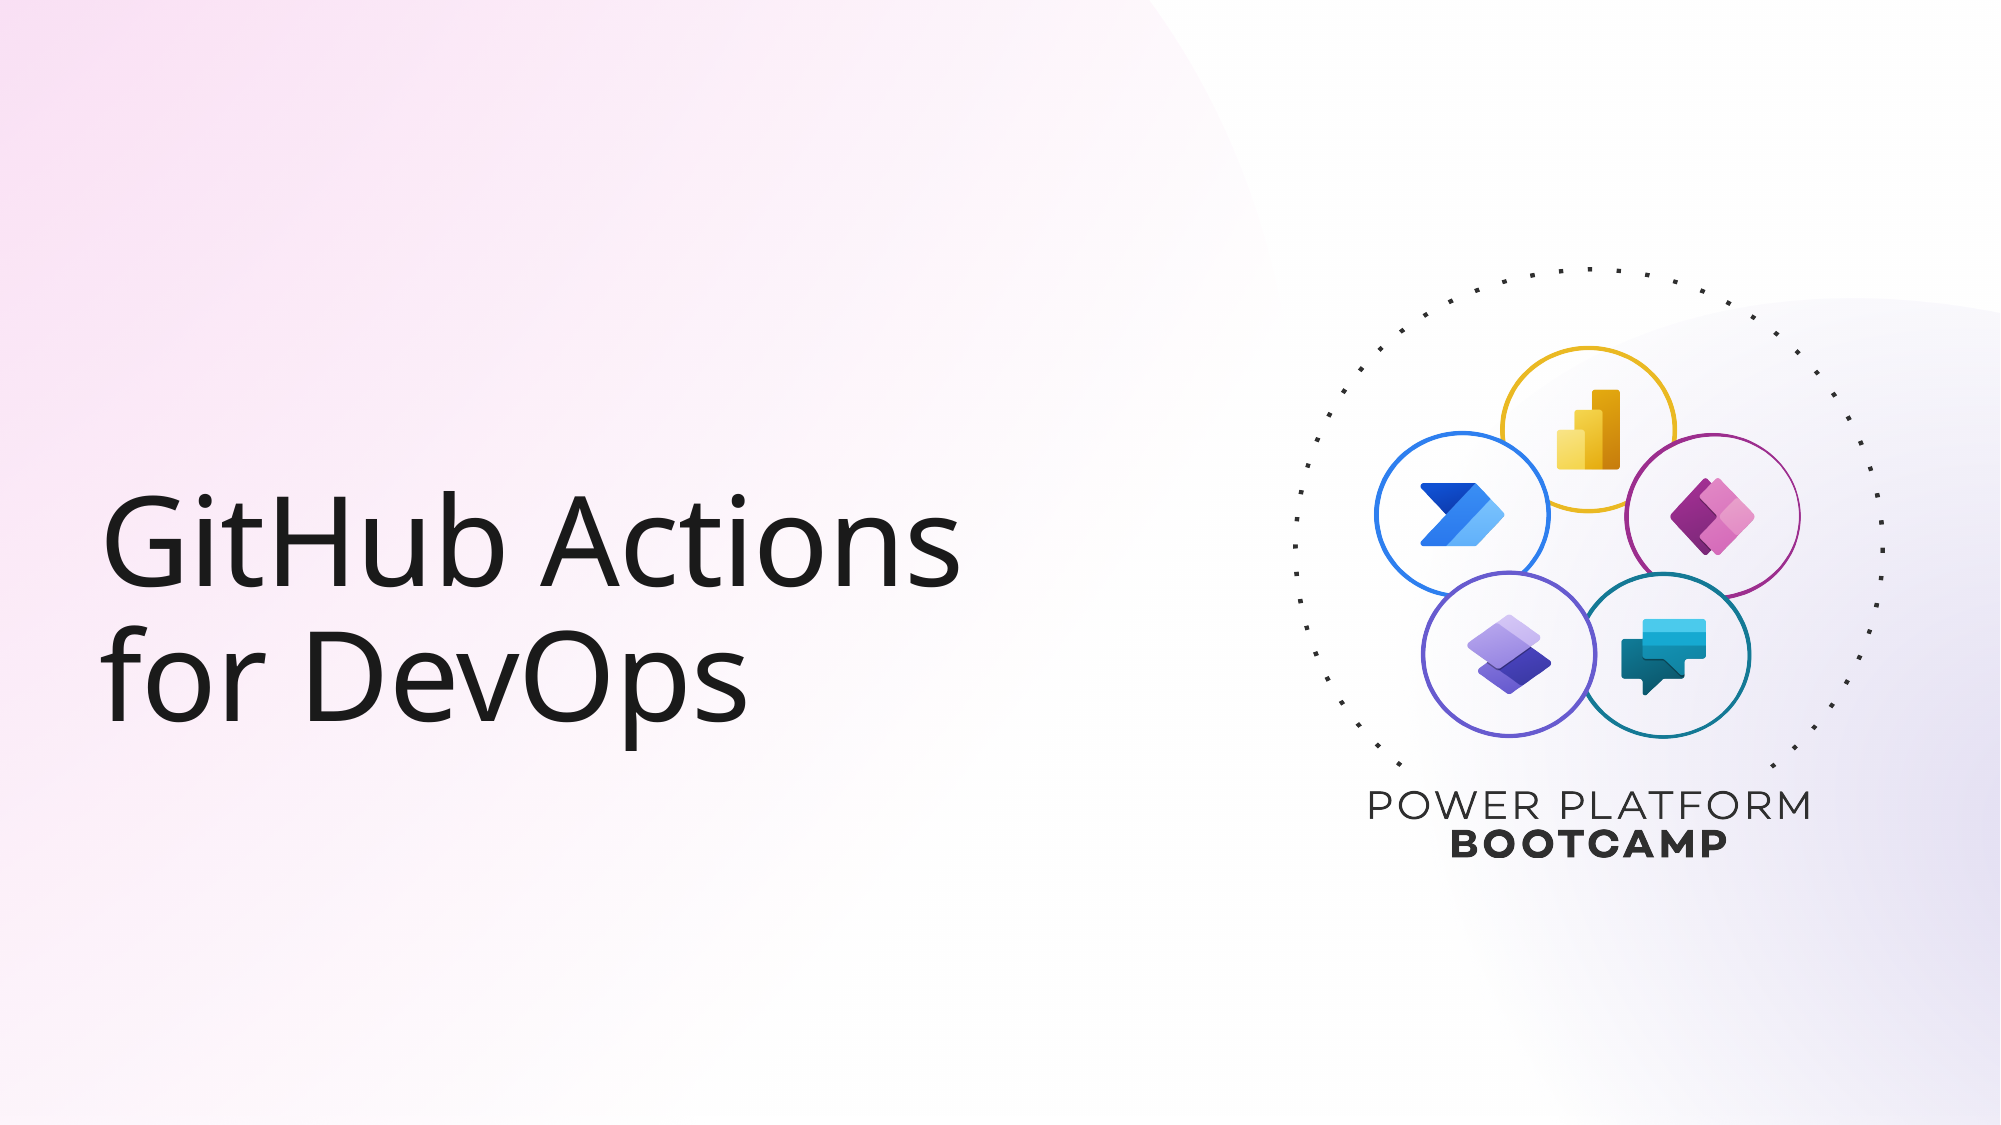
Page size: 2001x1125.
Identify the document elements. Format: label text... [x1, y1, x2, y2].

title GitHub Actions for DevOps [99, 99, 1399, 749]
picture [0, 0, 2001, 1125]
